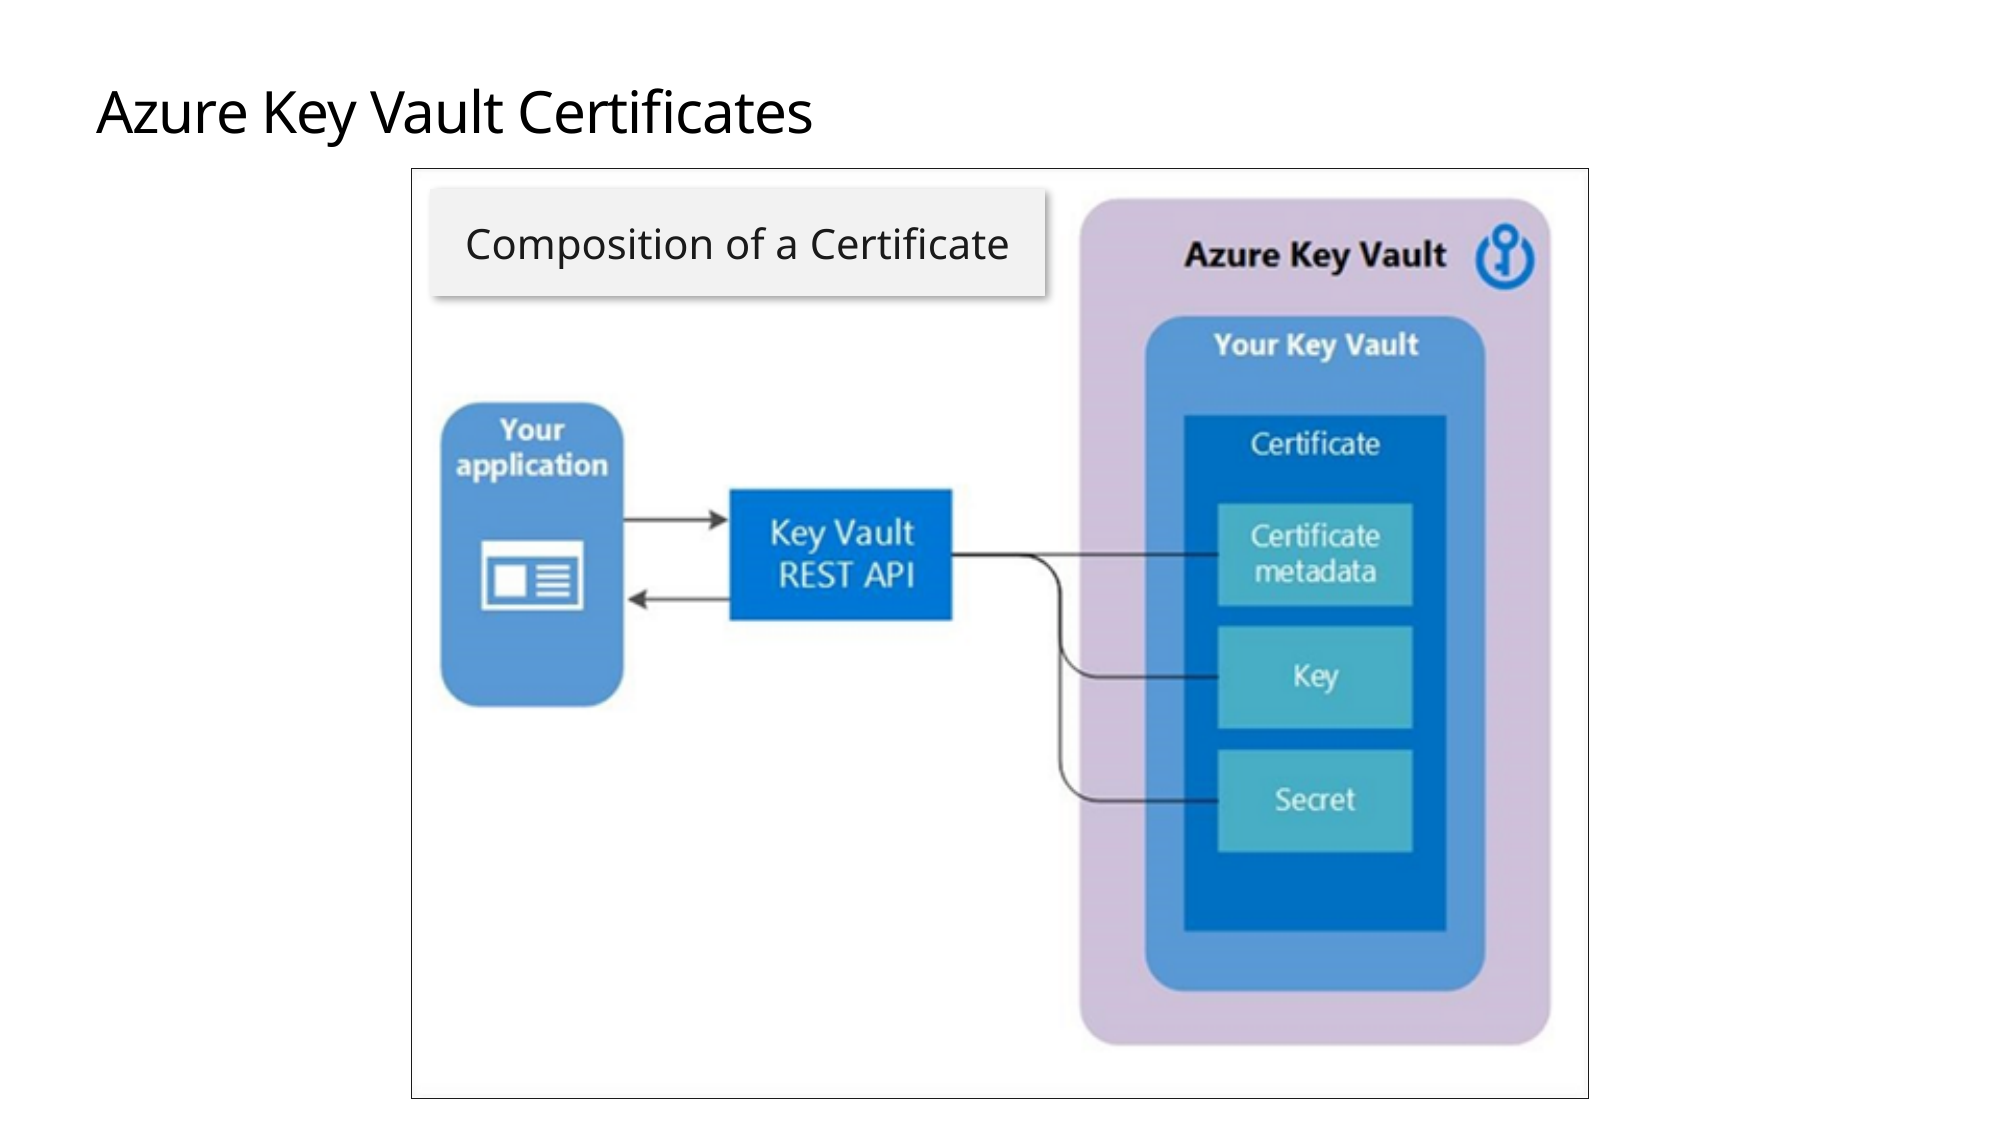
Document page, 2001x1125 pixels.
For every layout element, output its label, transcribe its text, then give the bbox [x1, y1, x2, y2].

picture [411, 167, 1589, 1099]
title Azure Key Vault Certificates [96, 75, 1904, 146]
